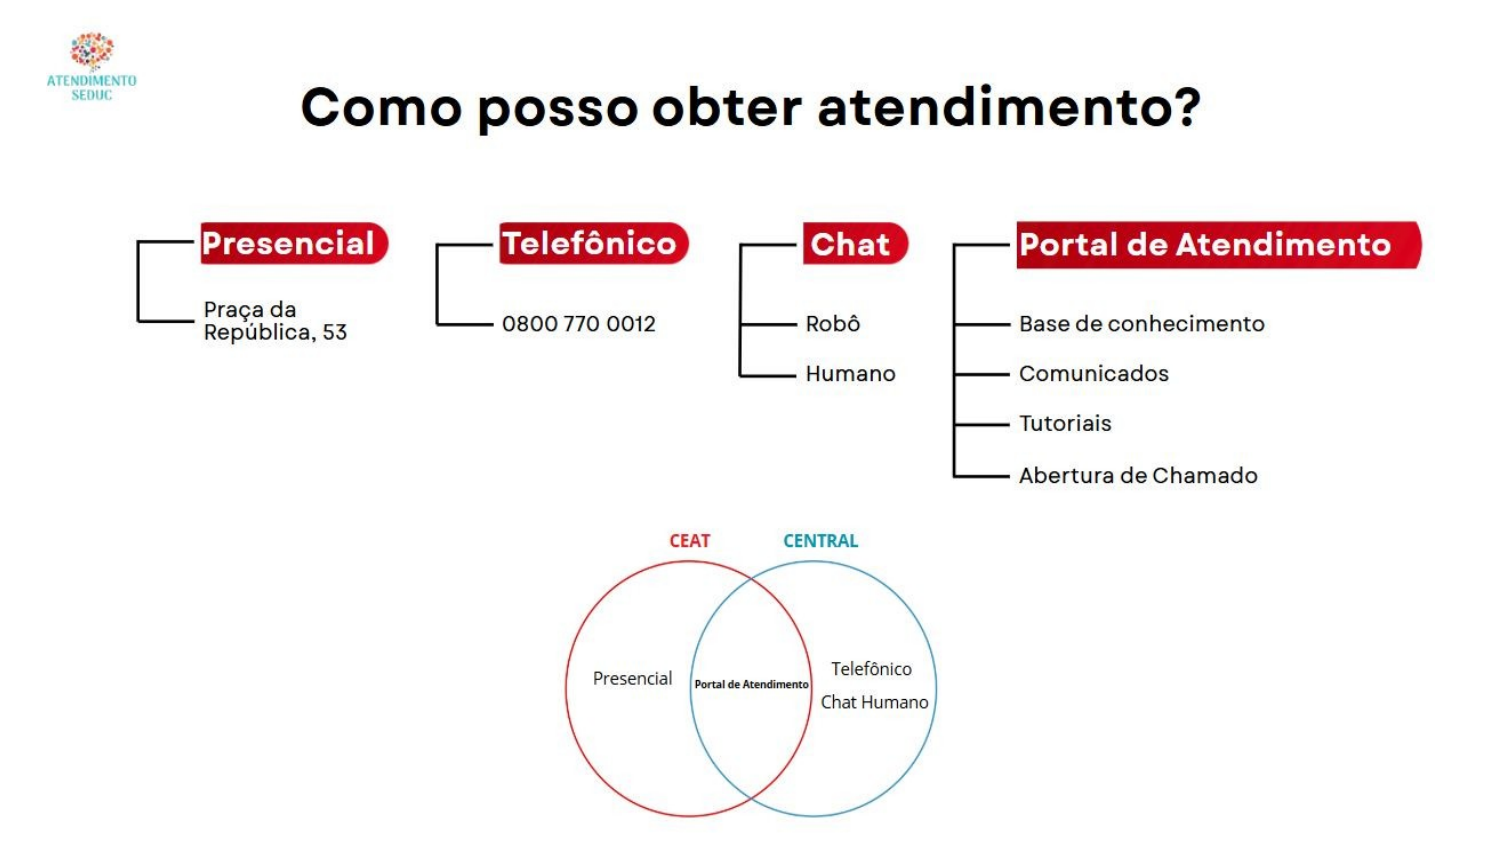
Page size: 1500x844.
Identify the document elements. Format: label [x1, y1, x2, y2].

picture [46, 16, 1435, 834]
